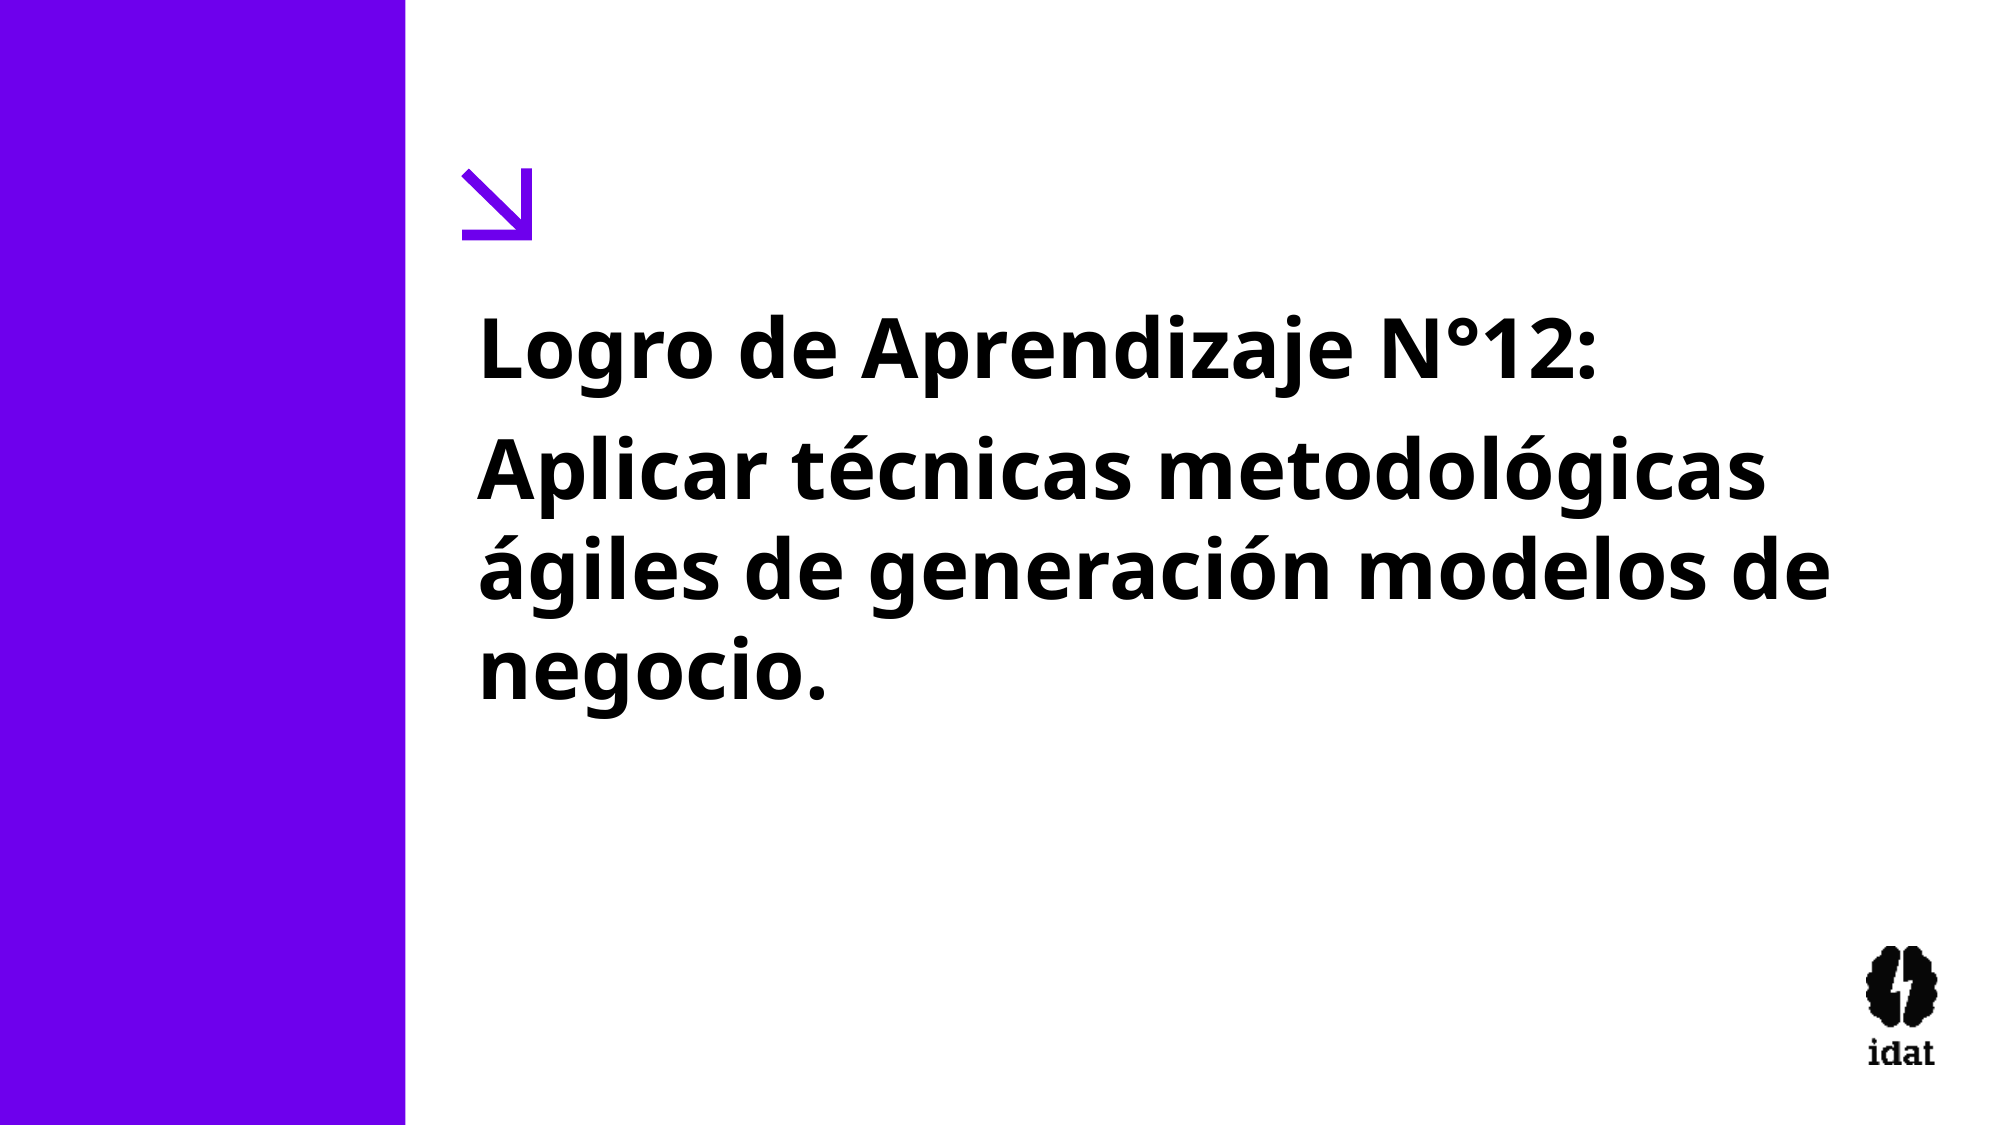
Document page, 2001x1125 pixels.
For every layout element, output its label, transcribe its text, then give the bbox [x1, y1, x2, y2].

picture [1866, 946, 1938, 1065]
list Logro de Aprendizaje N°12: Aplicar técnicas metodológicas ágiles de generación modelos de negocio. [477, 295, 1894, 606]
